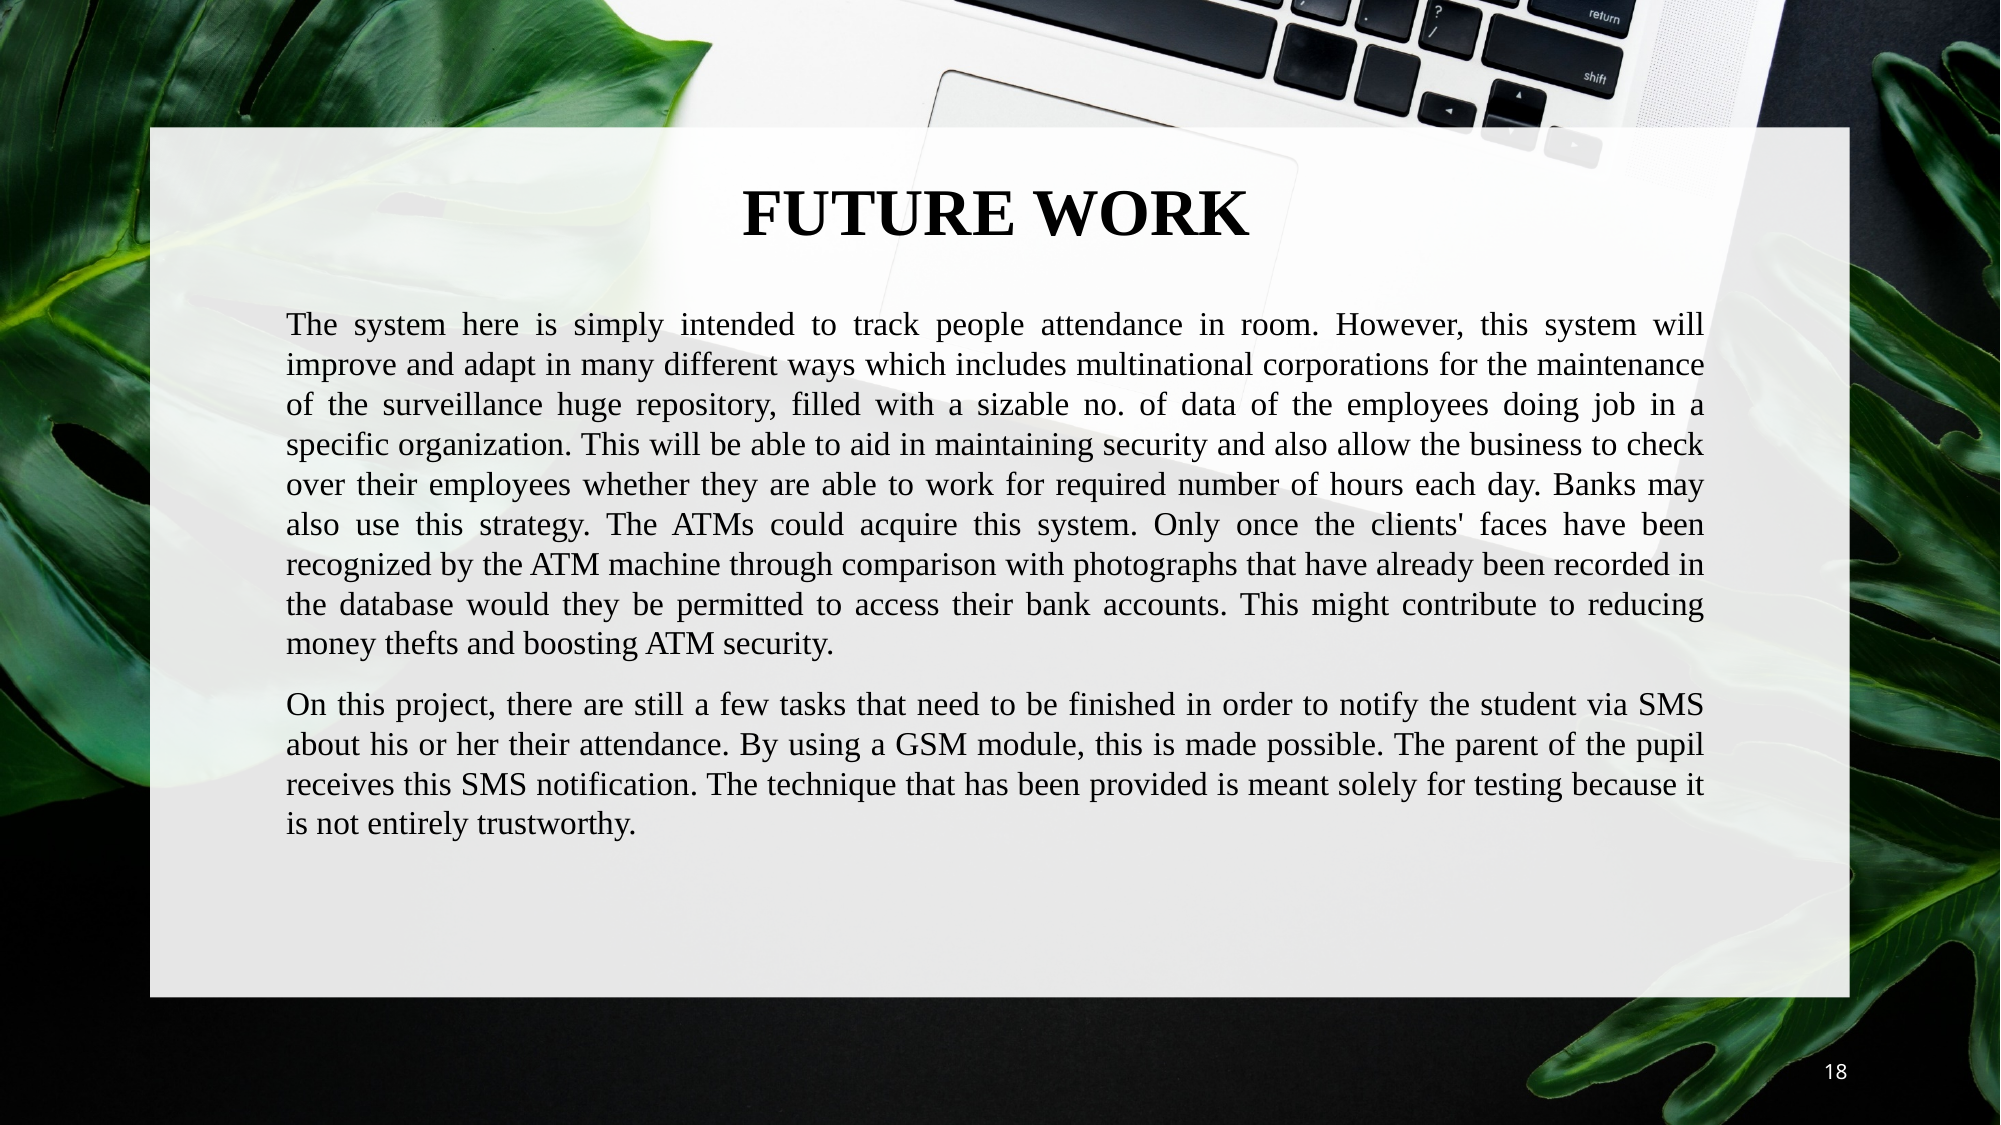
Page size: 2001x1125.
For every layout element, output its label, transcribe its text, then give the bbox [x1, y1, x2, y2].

list The system here is simply intended to track people attendance in room. However, this system will improve and adapt in many different ways which includes multinational corporations for the maintenance of the surveillance huge repository, filled with a sizable no. of data of the employees doing job in a specific organization. This will be able to aid in maintaining security and also allow the business to check over their employees whether they are able to work for required number of hours each day. Banks may also use this strategy. The ATMs could acquire this system. Only once the clients' faces have been recognized by the ATM machine through comparison with photographs that have already been recorded in the database would they be permitted to access their bank accounts. This might contribute to reducing money thefts and boosting ATM security. On this project, there are still a few tasks that need to be finished in order to notify the student via SMS about his or her their attendance. By using a GSM module, this is made possible. The parent of the pupil receives this SMS notification. The technique that has been provided is meant solely for testing because it is not entirely trustworthy. [270, 295, 1723, 946]
title FUTURE WORK [220, 161, 1774, 267]
picture [0, 0, 2000, 1125]
slide_number 18 [1412, 1042, 1863, 1103]
